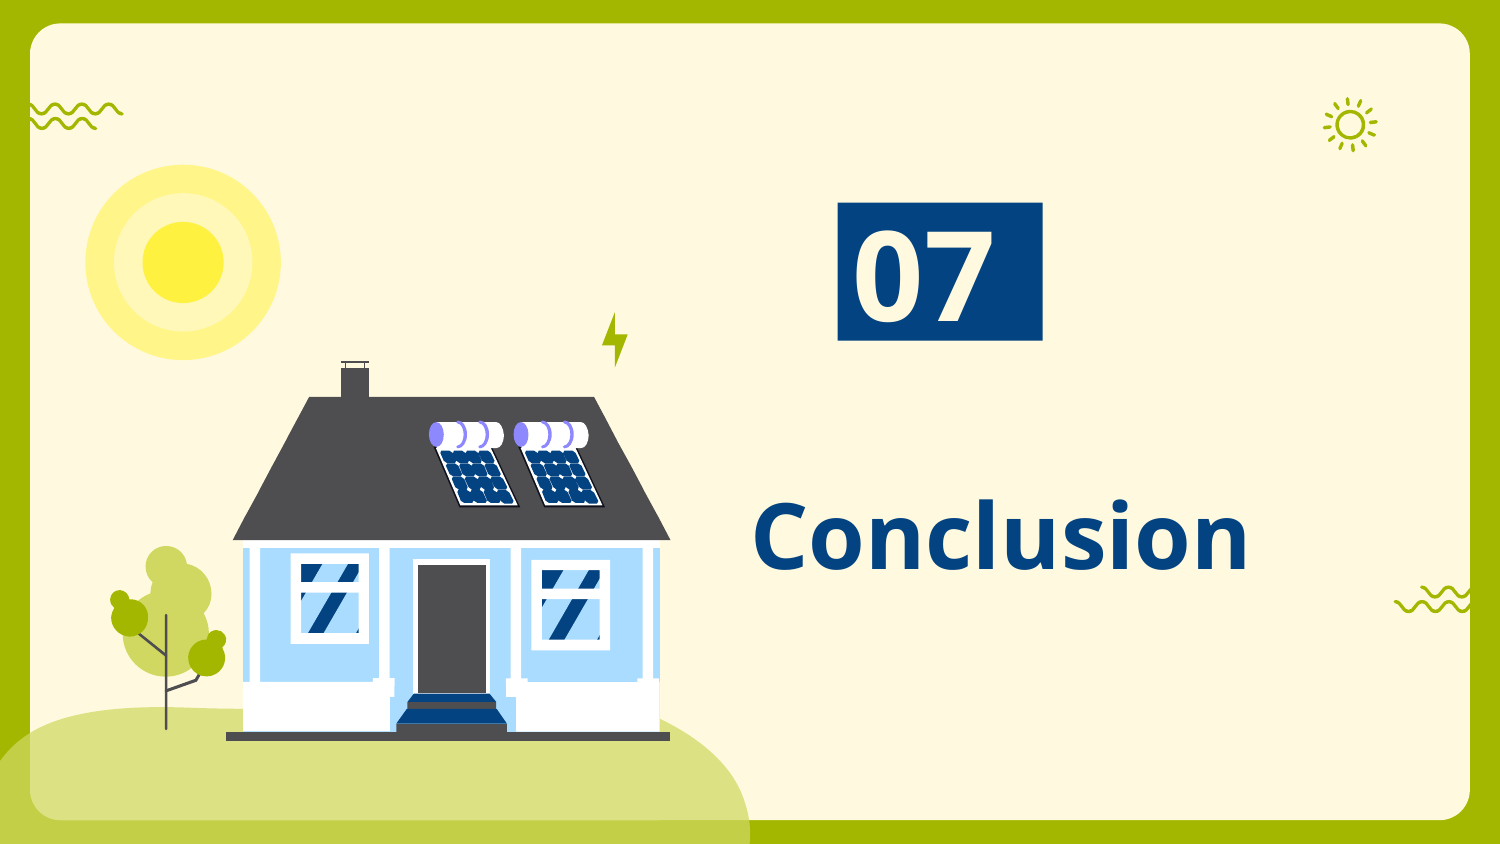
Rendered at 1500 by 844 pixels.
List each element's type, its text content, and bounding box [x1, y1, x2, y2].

text_box [1328, 135, 1336, 142]
text_box [1345, 97, 1350, 107]
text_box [0, 164, 767, 844]
text_box [1367, 131, 1376, 137]
text_box [1335, 109, 1366, 140]
title Conclusion [770, 400, 1500, 666]
text_box [1360, 139, 1368, 148]
text_box [1365, 107, 1373, 115]
text_box [1322, 125, 1332, 130]
title 07 [837, 202, 1043, 341]
text_box [1368, 120, 1378, 125]
text_box [1324, 112, 1334, 119]
text_box [1338, 141, 1344, 151]
text_box [1350, 143, 1355, 153]
text_box [1356, 99, 1363, 108]
text_box [1333, 102, 1340, 111]
